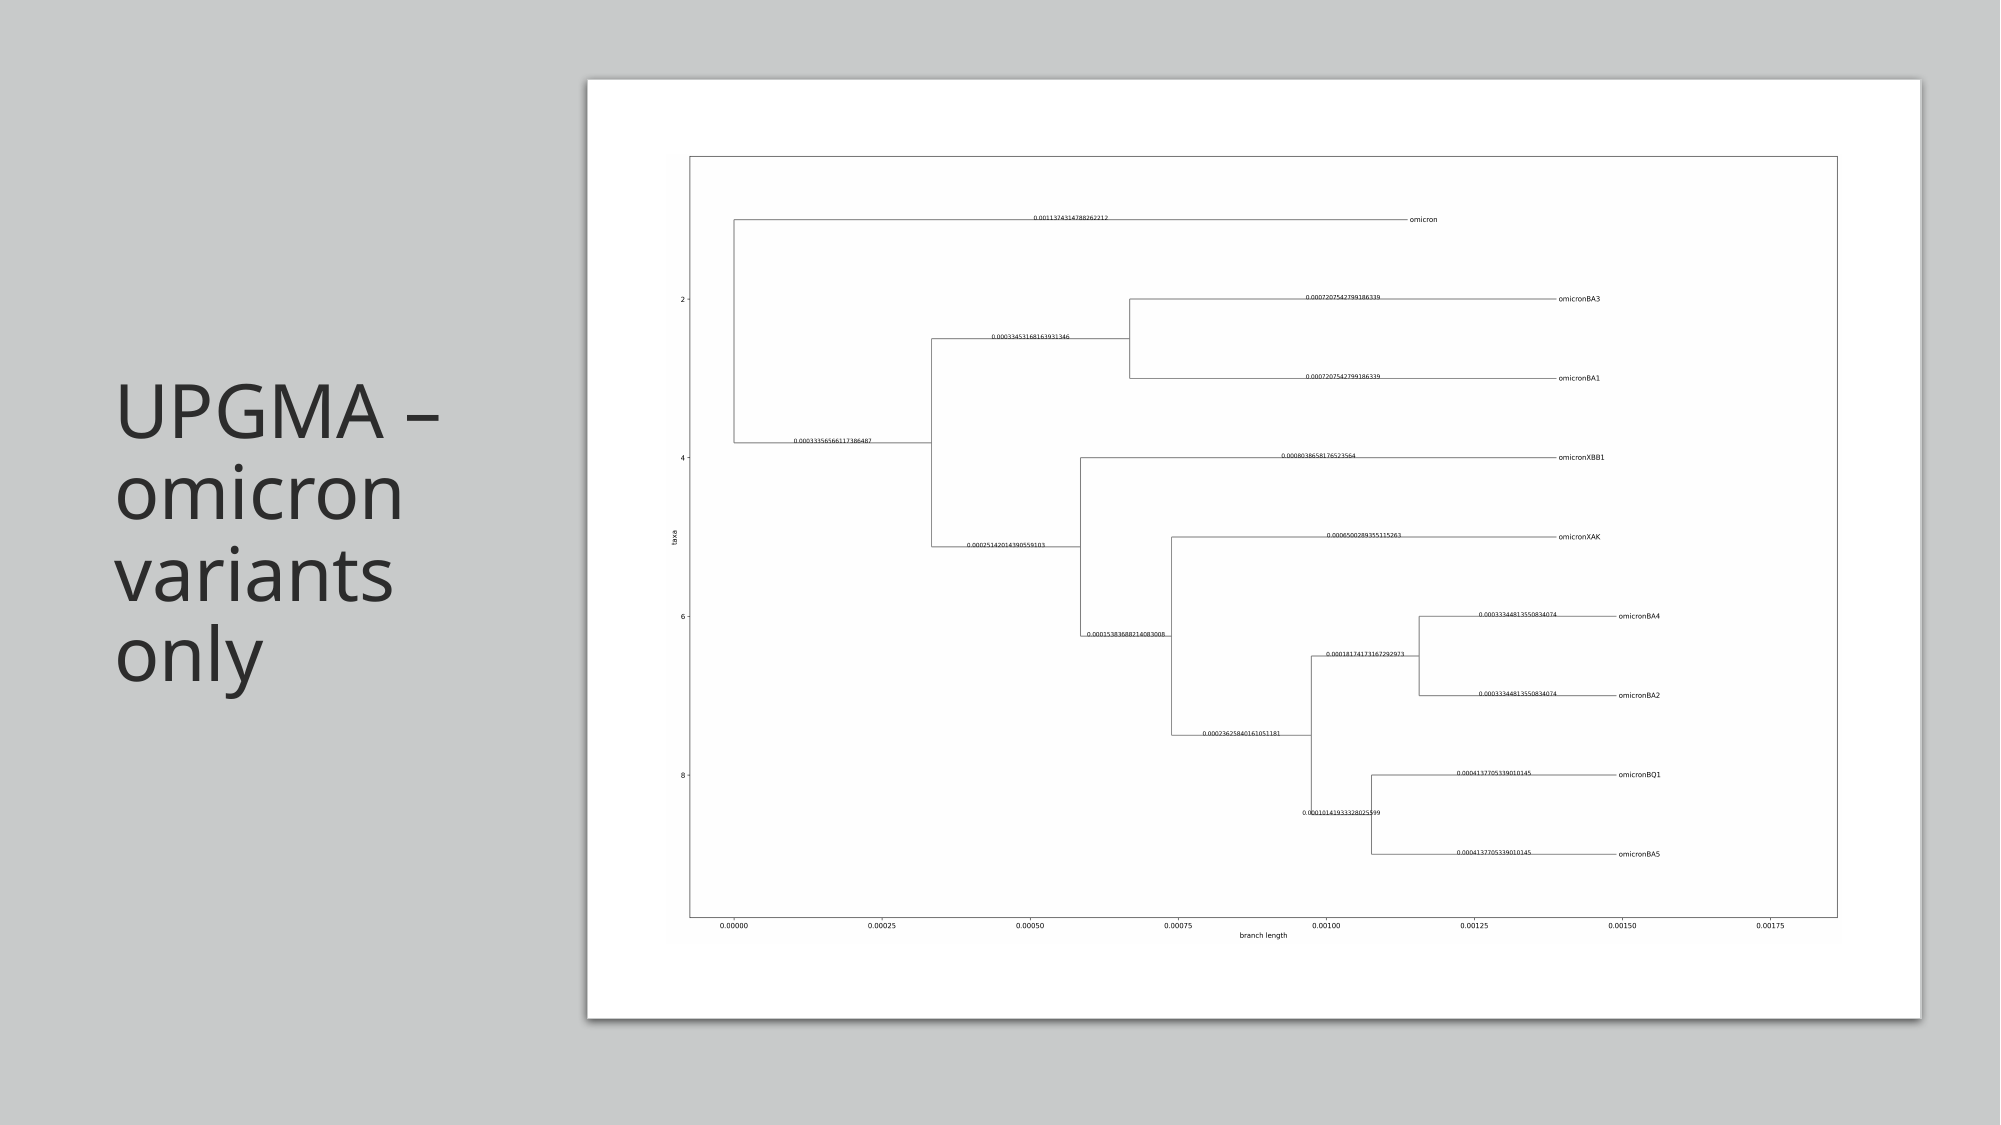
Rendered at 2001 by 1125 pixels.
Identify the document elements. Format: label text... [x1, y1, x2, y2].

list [666, 154, 1842, 944]
title UPGMA – omicron variants only [99, 104, 527, 968]
text_box [586, 78, 1922, 1019]
text_box [0, 0, 2000, 1125]
